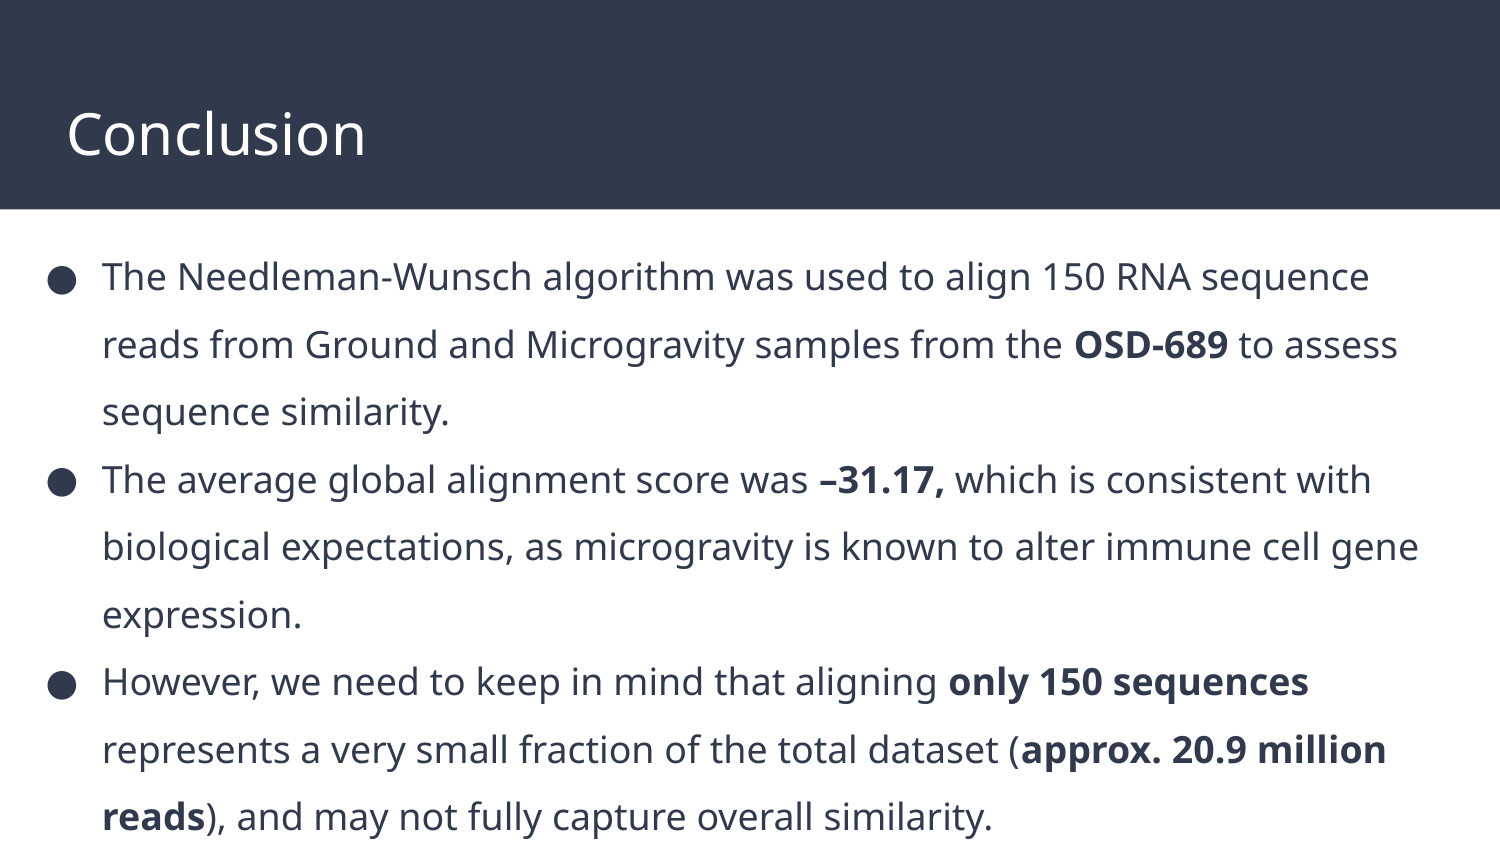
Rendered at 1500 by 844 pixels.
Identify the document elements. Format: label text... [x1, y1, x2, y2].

text_box The Needleman-Wunsch algorithm was used to align 150 RNA sequence reads from Ground and Microgravity samples from the OSD-689 to assess sequence similarity. The average global alignment score was –31.17, which is consistent with biological expectations, as microgravity is known to alter immune cell gene expression. However, we need to keep in mind that aligning only 150 sequences represents a very small fraction of the total dataset (approx. 20.9 million reads), and may not fully capture overall similarity. [11, 215, 1449, 802]
title Conclusion [51, 82, 1449, 185]
